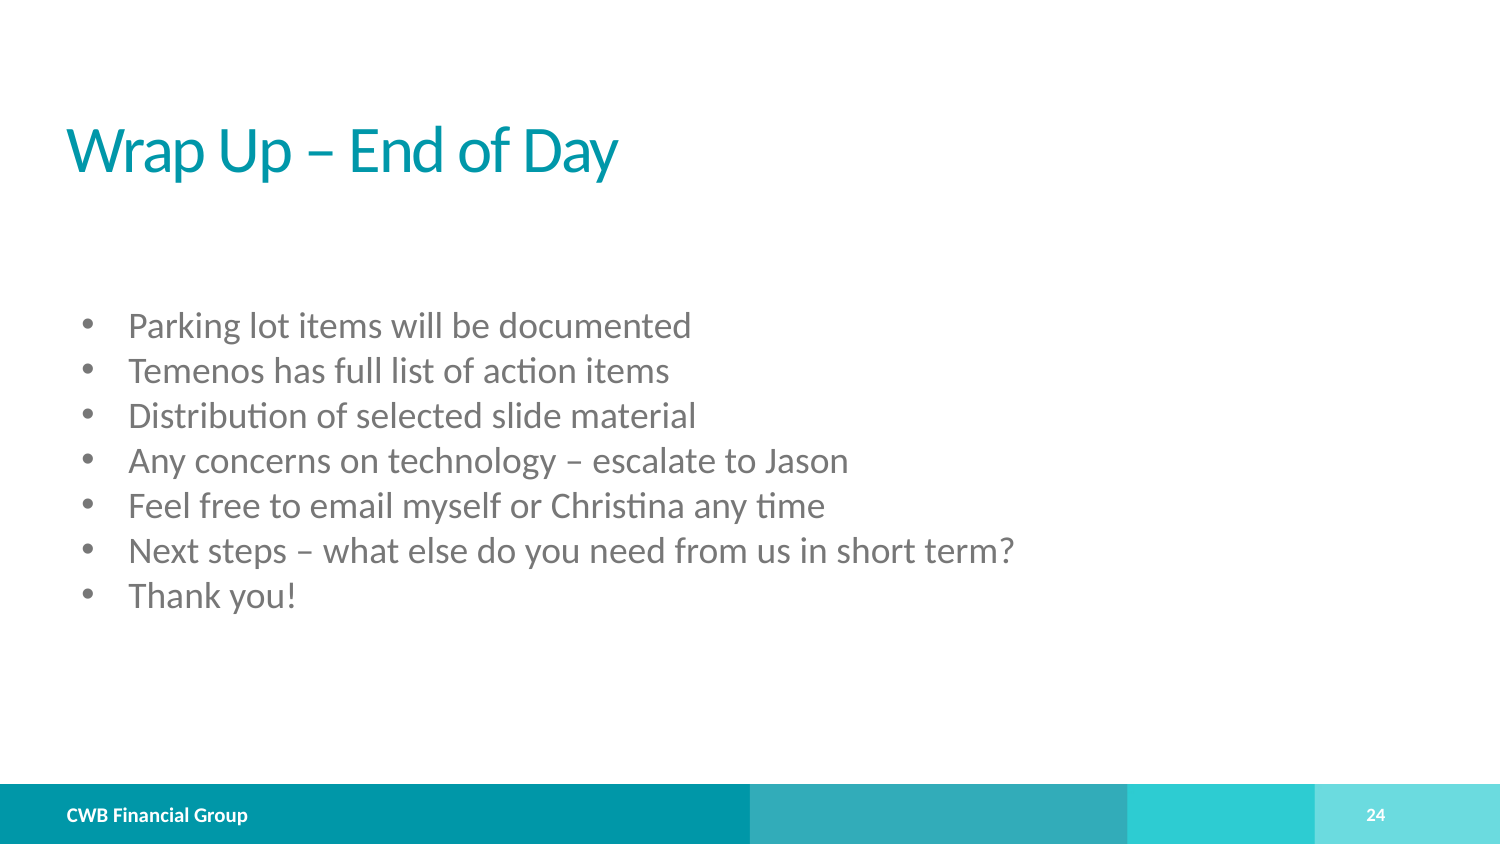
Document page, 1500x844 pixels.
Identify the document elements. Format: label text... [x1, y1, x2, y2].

picture [0, 784, 1500, 844]
text_box Parking lot items will be documented Temenos has full list of action items Distribution of selected slide material Any concerns on technology – escalate to Jason Feel free to email myself or Christina any time Next steps – what else do you need from us in short term? Thank you! [66, 293, 1409, 623]
list Wrap Up – End of Day [66, 114, 1425, 181]
